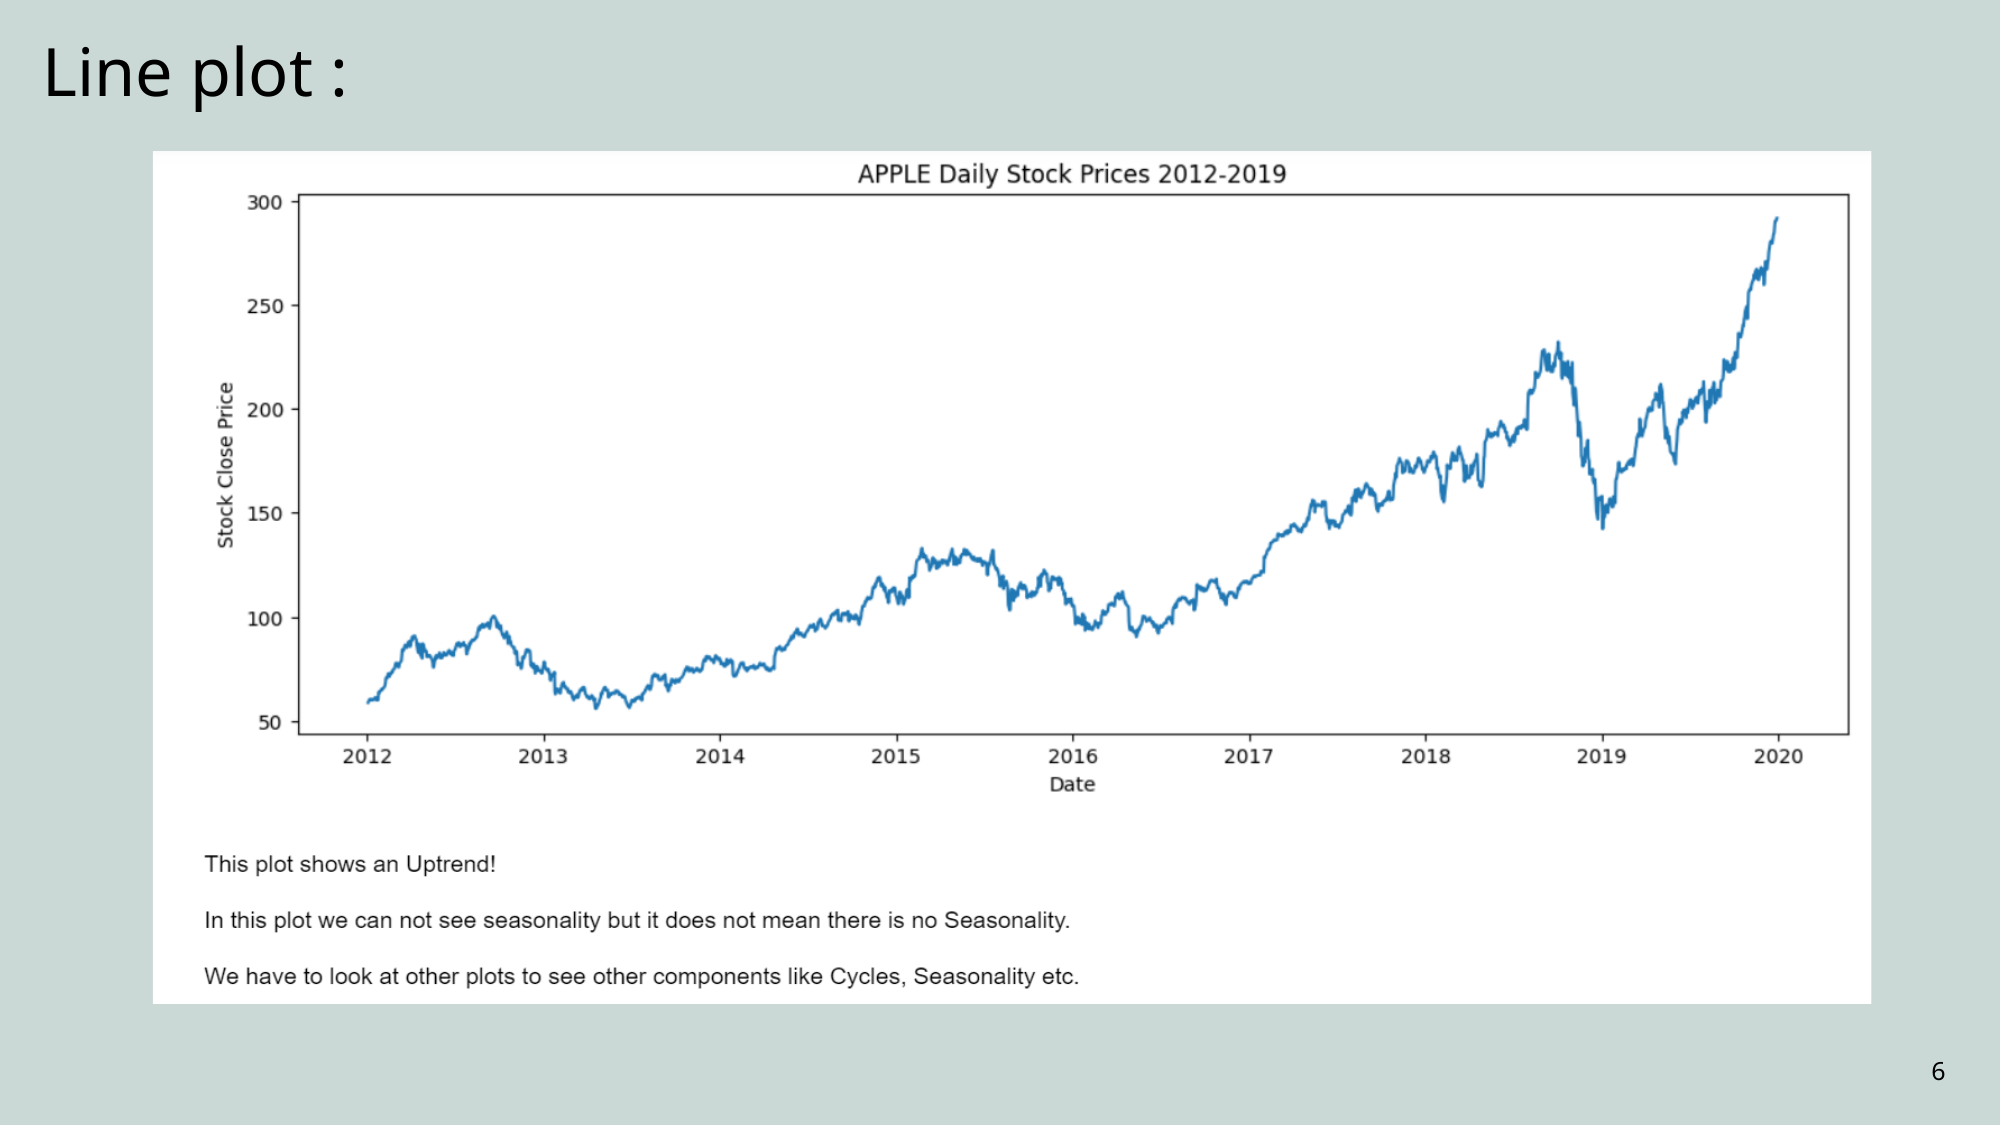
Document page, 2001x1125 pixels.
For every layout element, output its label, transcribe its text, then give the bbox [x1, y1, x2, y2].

picture [152, 151, 1872, 1004]
text_box Line plot : [27, 21, 1125, 117]
slide_number 6 [1510, 1042, 1961, 1103]
